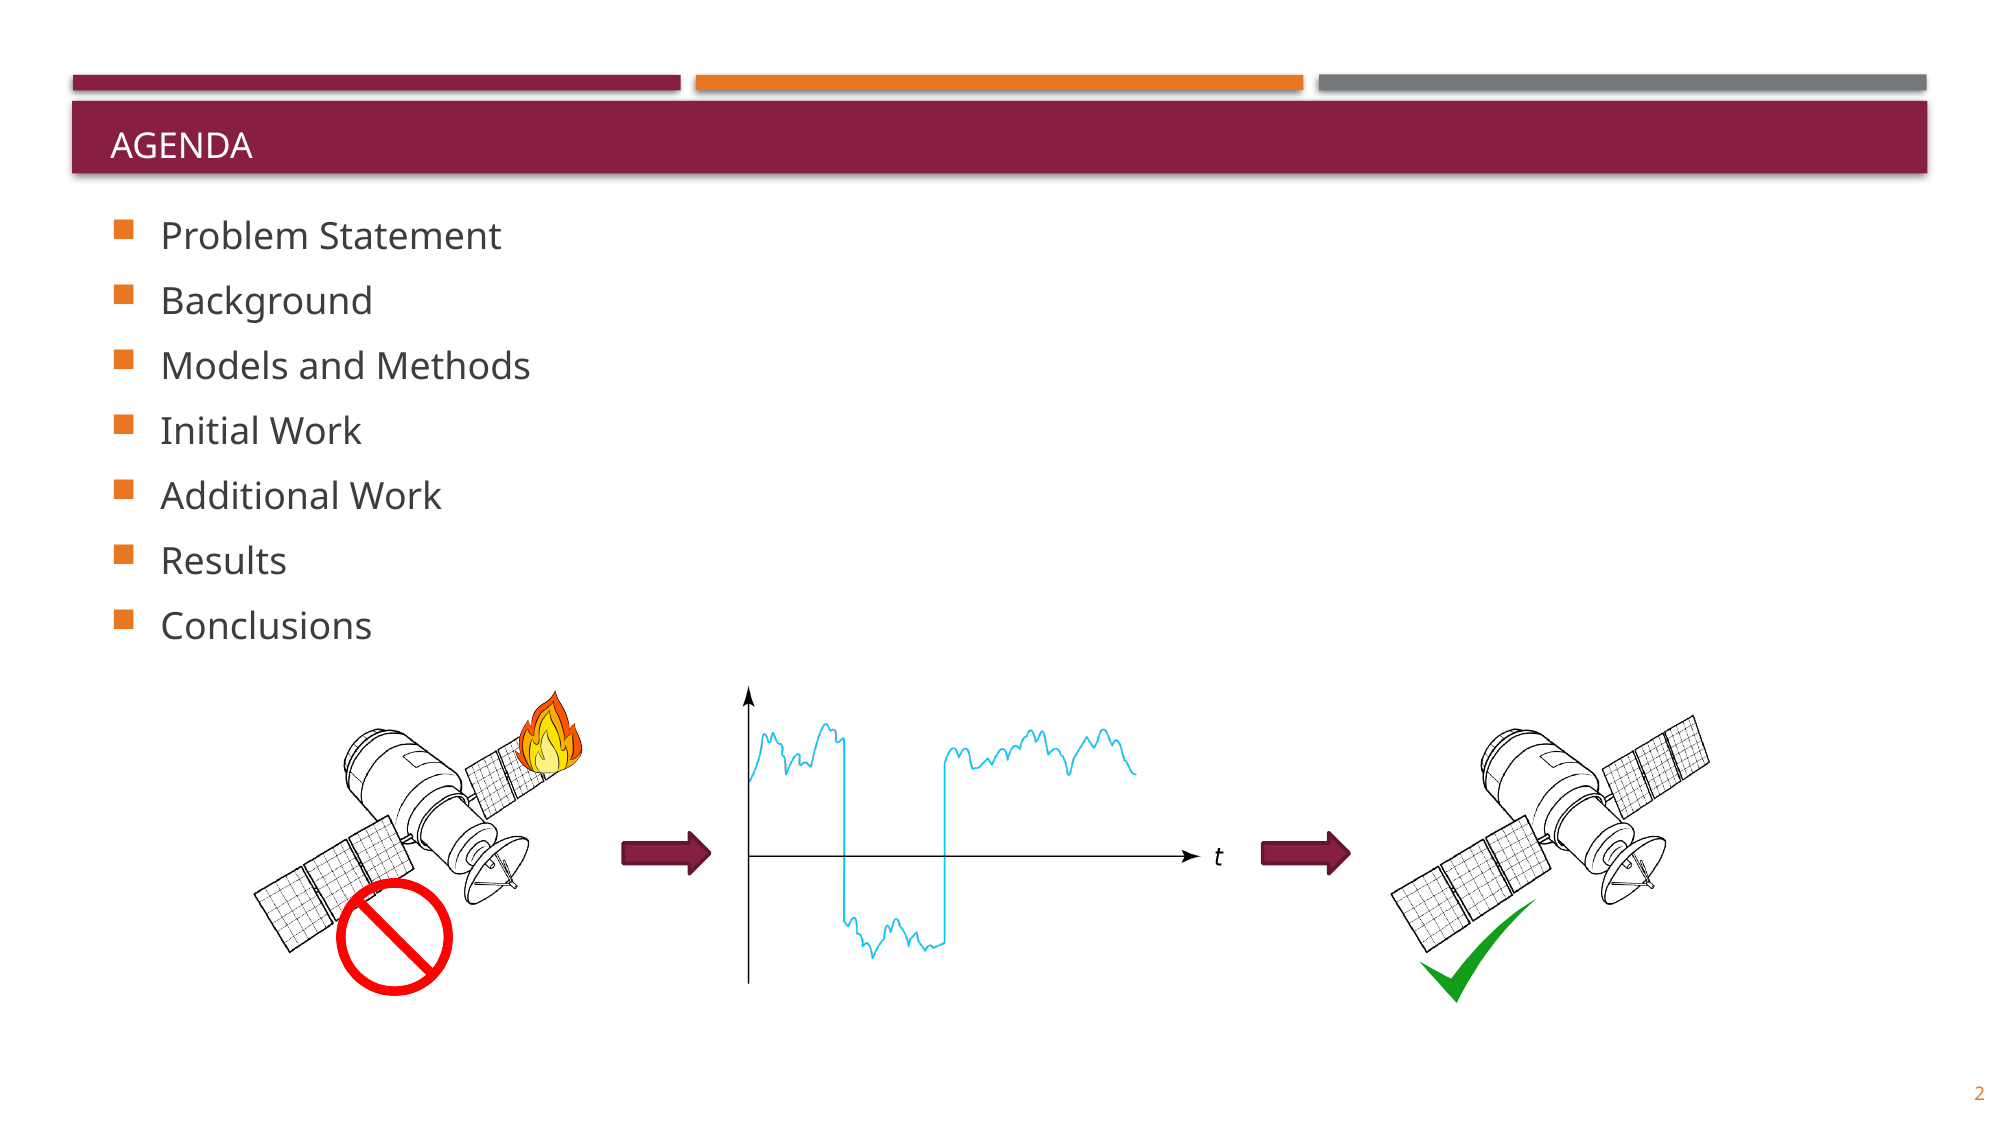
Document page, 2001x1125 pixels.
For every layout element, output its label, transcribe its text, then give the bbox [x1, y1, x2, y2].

text_box [1260, 830, 1335, 876]
text_box [628, 830, 712, 876]
title Agenda [95, 115, 1905, 174]
picture [1341, 622, 1762, 1043]
slide_number 2 [1827, 1064, 2000, 1125]
list Problem Statement Background Models and Methods Initial Work Additional Work Results Conclusions [95, 204, 1905, 1043]
picture [203, 622, 624, 1043]
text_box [731, 660, 1240, 996]
